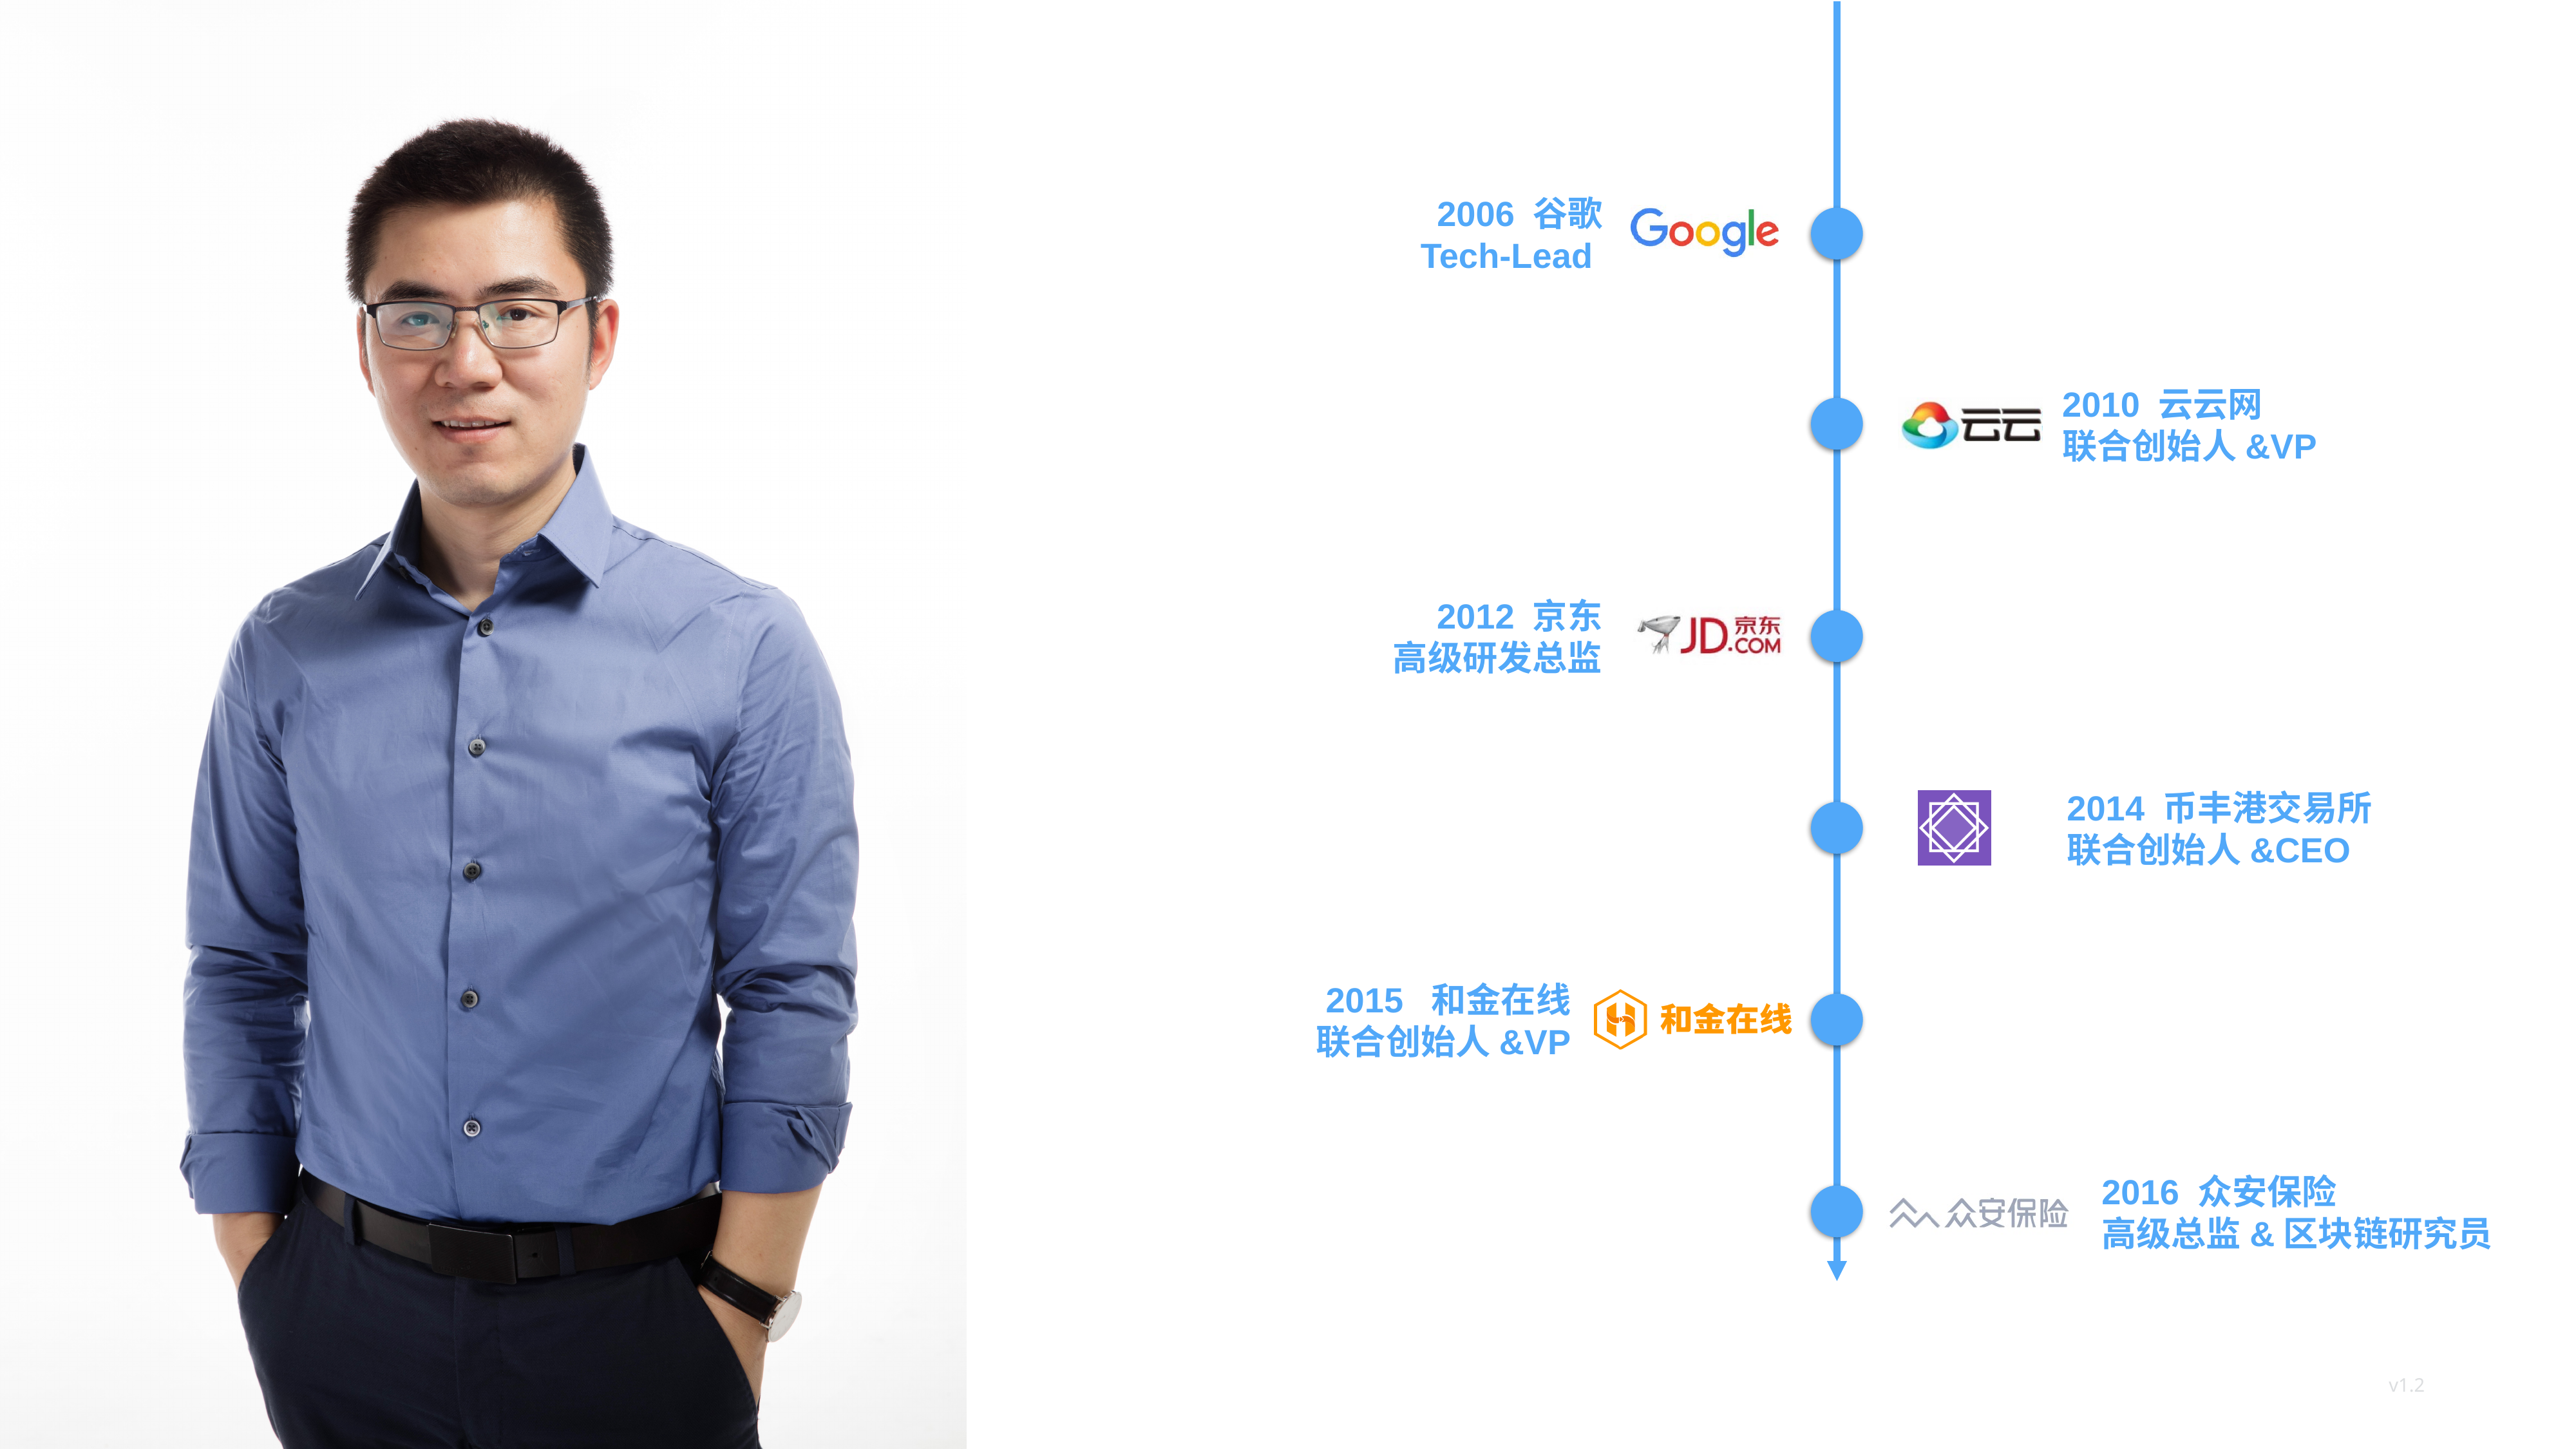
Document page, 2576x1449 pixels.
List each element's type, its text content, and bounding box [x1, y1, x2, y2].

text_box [1412, 180, 1863, 287]
text_box v1.2 [2381, 1365, 2433, 1404]
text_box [1810, 366, 2322, 481]
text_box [1312, 962, 1864, 1077]
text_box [1810, 770, 2382, 886]
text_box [1810, 1153, 2493, 1269]
text_box [1833, 1273, 1841, 1282]
picture [0, 0, 967, 1449]
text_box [1385, 578, 1863, 694]
